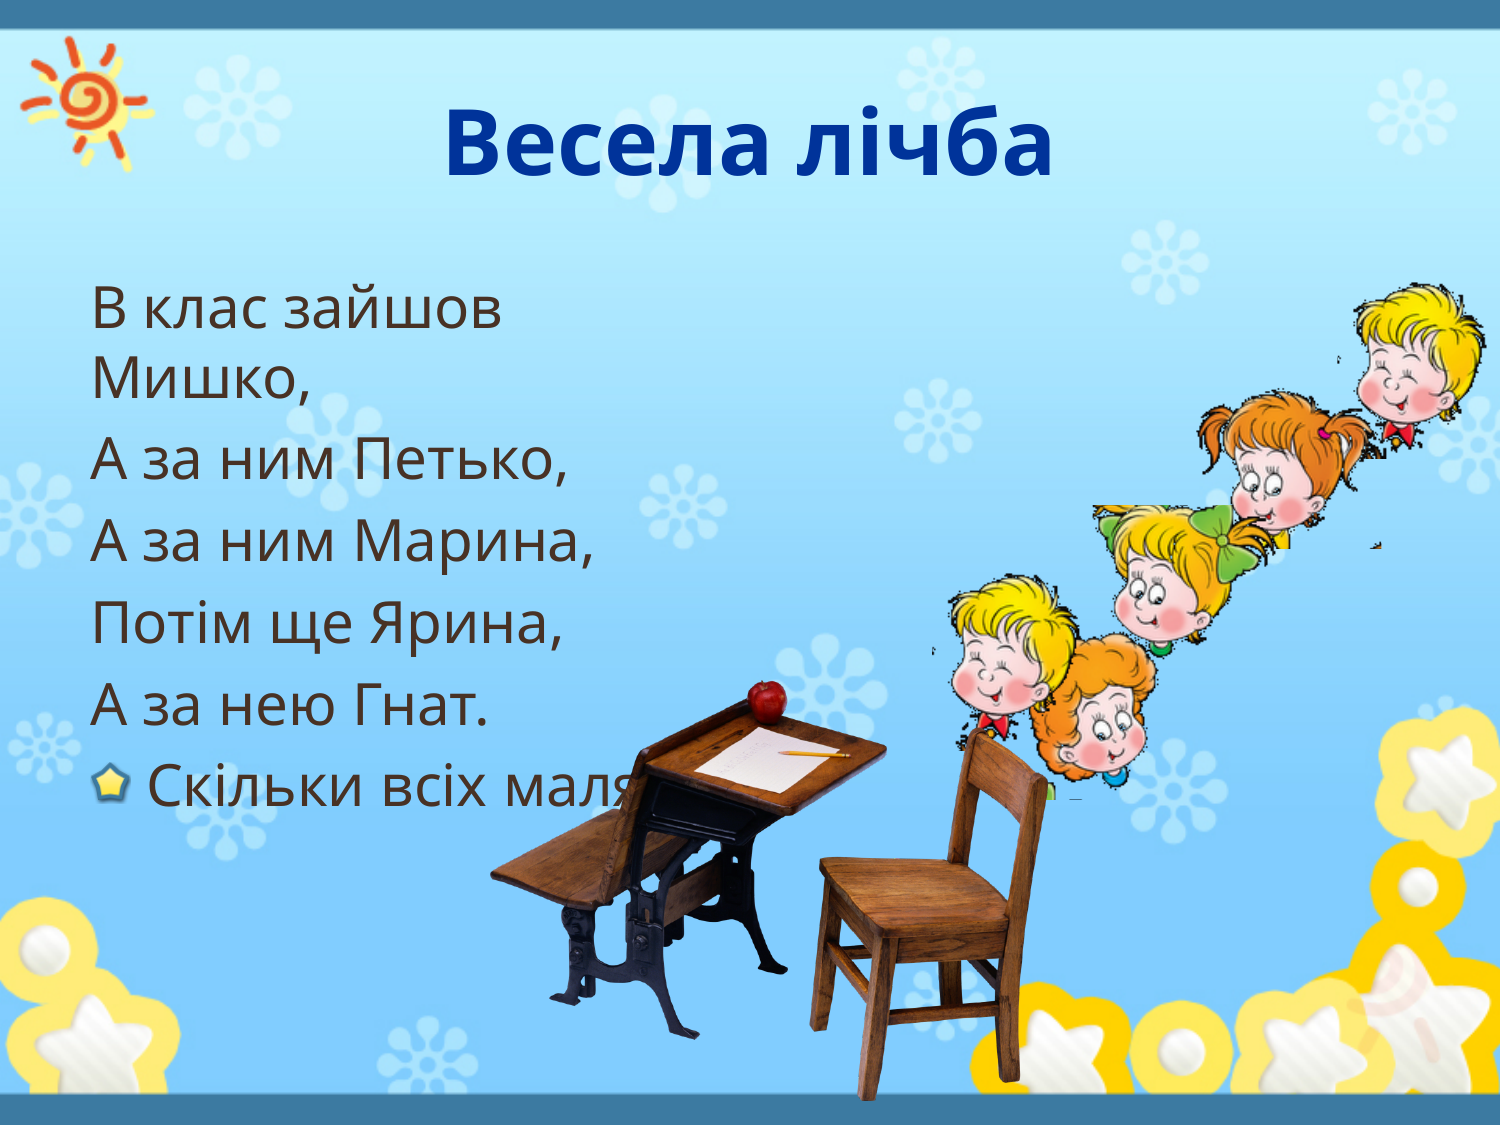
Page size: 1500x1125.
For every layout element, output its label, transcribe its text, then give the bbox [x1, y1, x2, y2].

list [1056, 678, 1165, 800]
picture [0, 0, 1500, 1125]
title Весела лічба [75, 45, 1425, 233]
list В клас зайшов Мишко, А за ним Петько, А за ним Марина, Потім ще Ярина, А за нею Гнат. Скільки всіх малят? [75, 262, 738, 1005]
